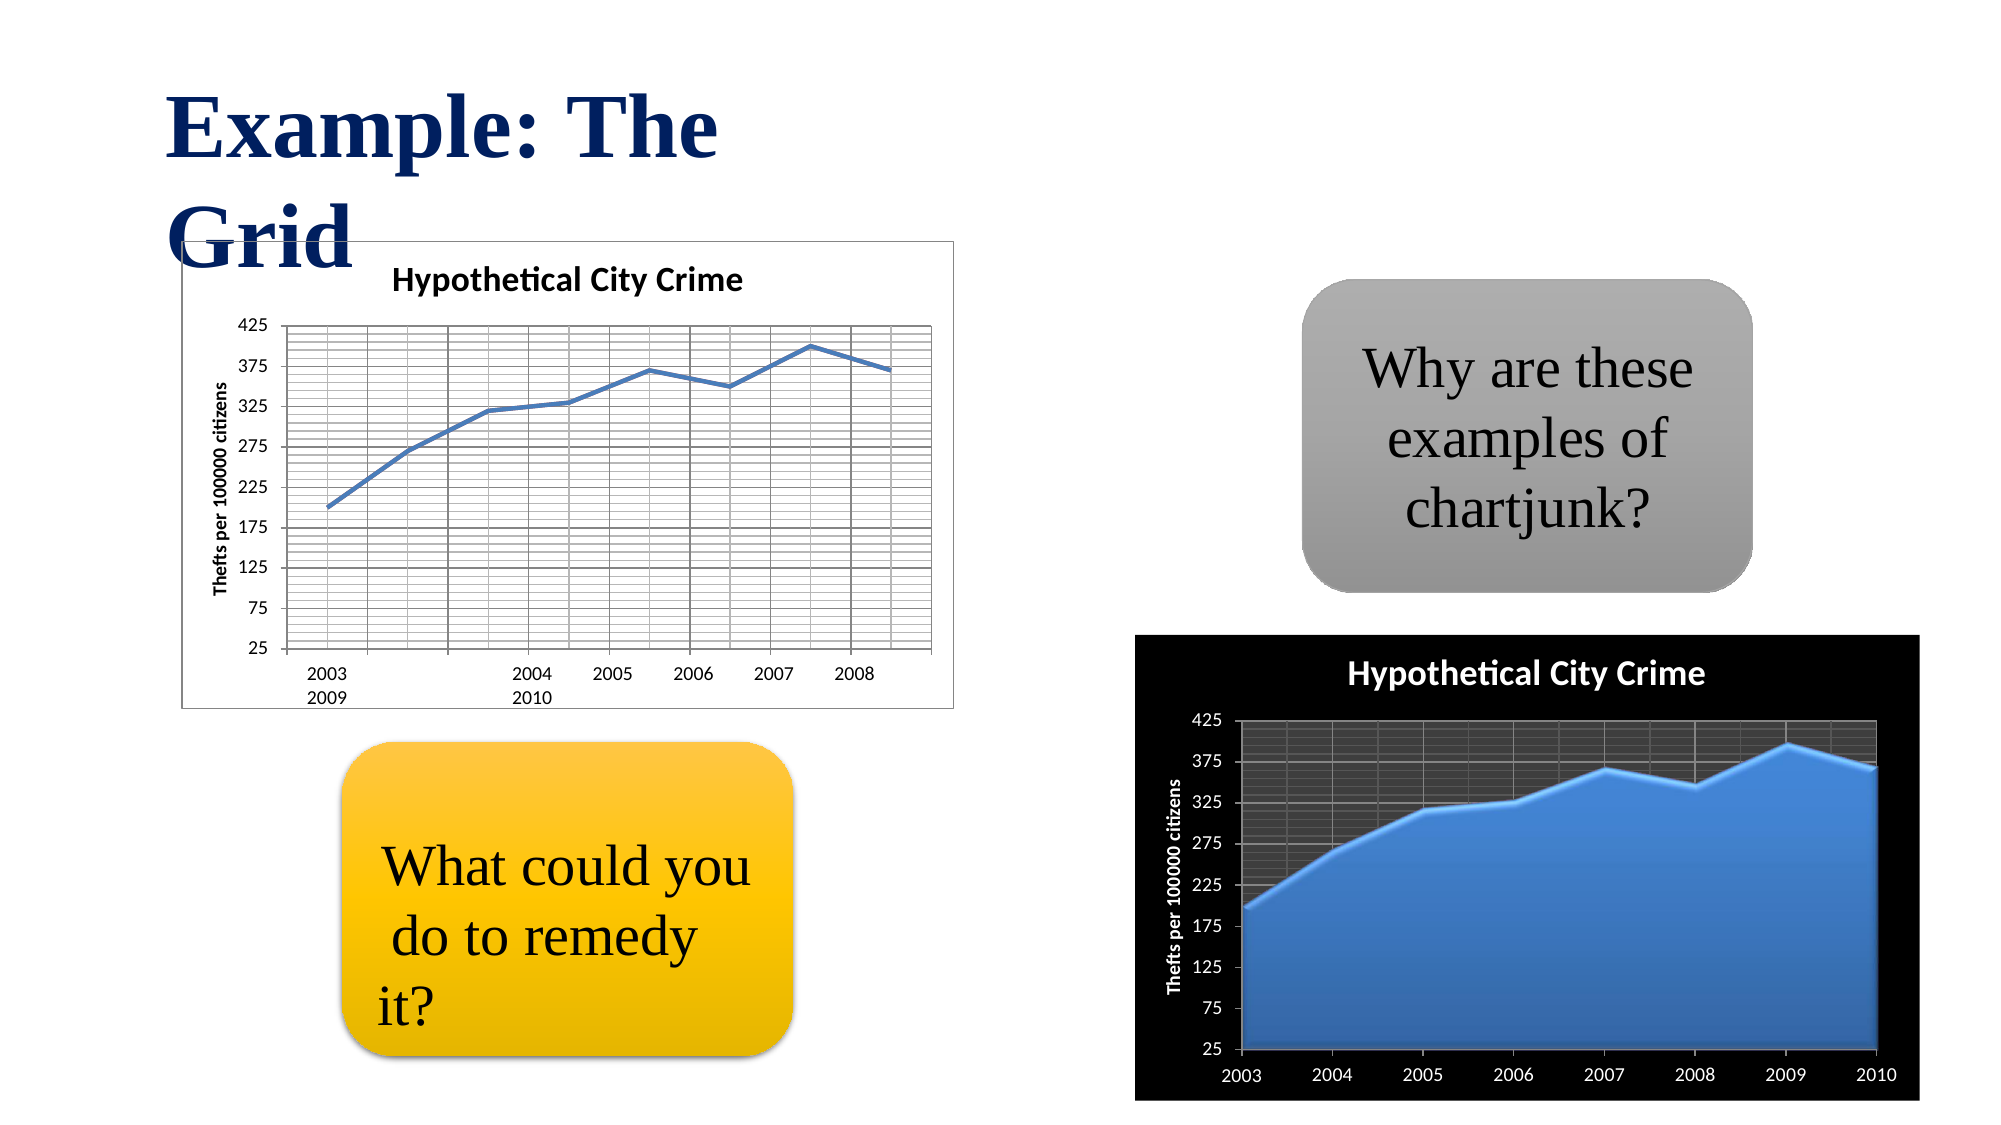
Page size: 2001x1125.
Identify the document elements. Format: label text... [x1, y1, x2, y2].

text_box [280, 325, 933, 656]
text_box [1301, 279, 1754, 594]
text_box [1134, 634, 1921, 1101]
text_box Hypothetical City Crime 425 375 325 275 225 175 125 75 25 2003 2004 2005 2006 2007 2008 2009 2010 [182, 241, 954, 709]
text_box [332, 737, 813, 1068]
title Example: The Grid [163, 63, 931, 286]
